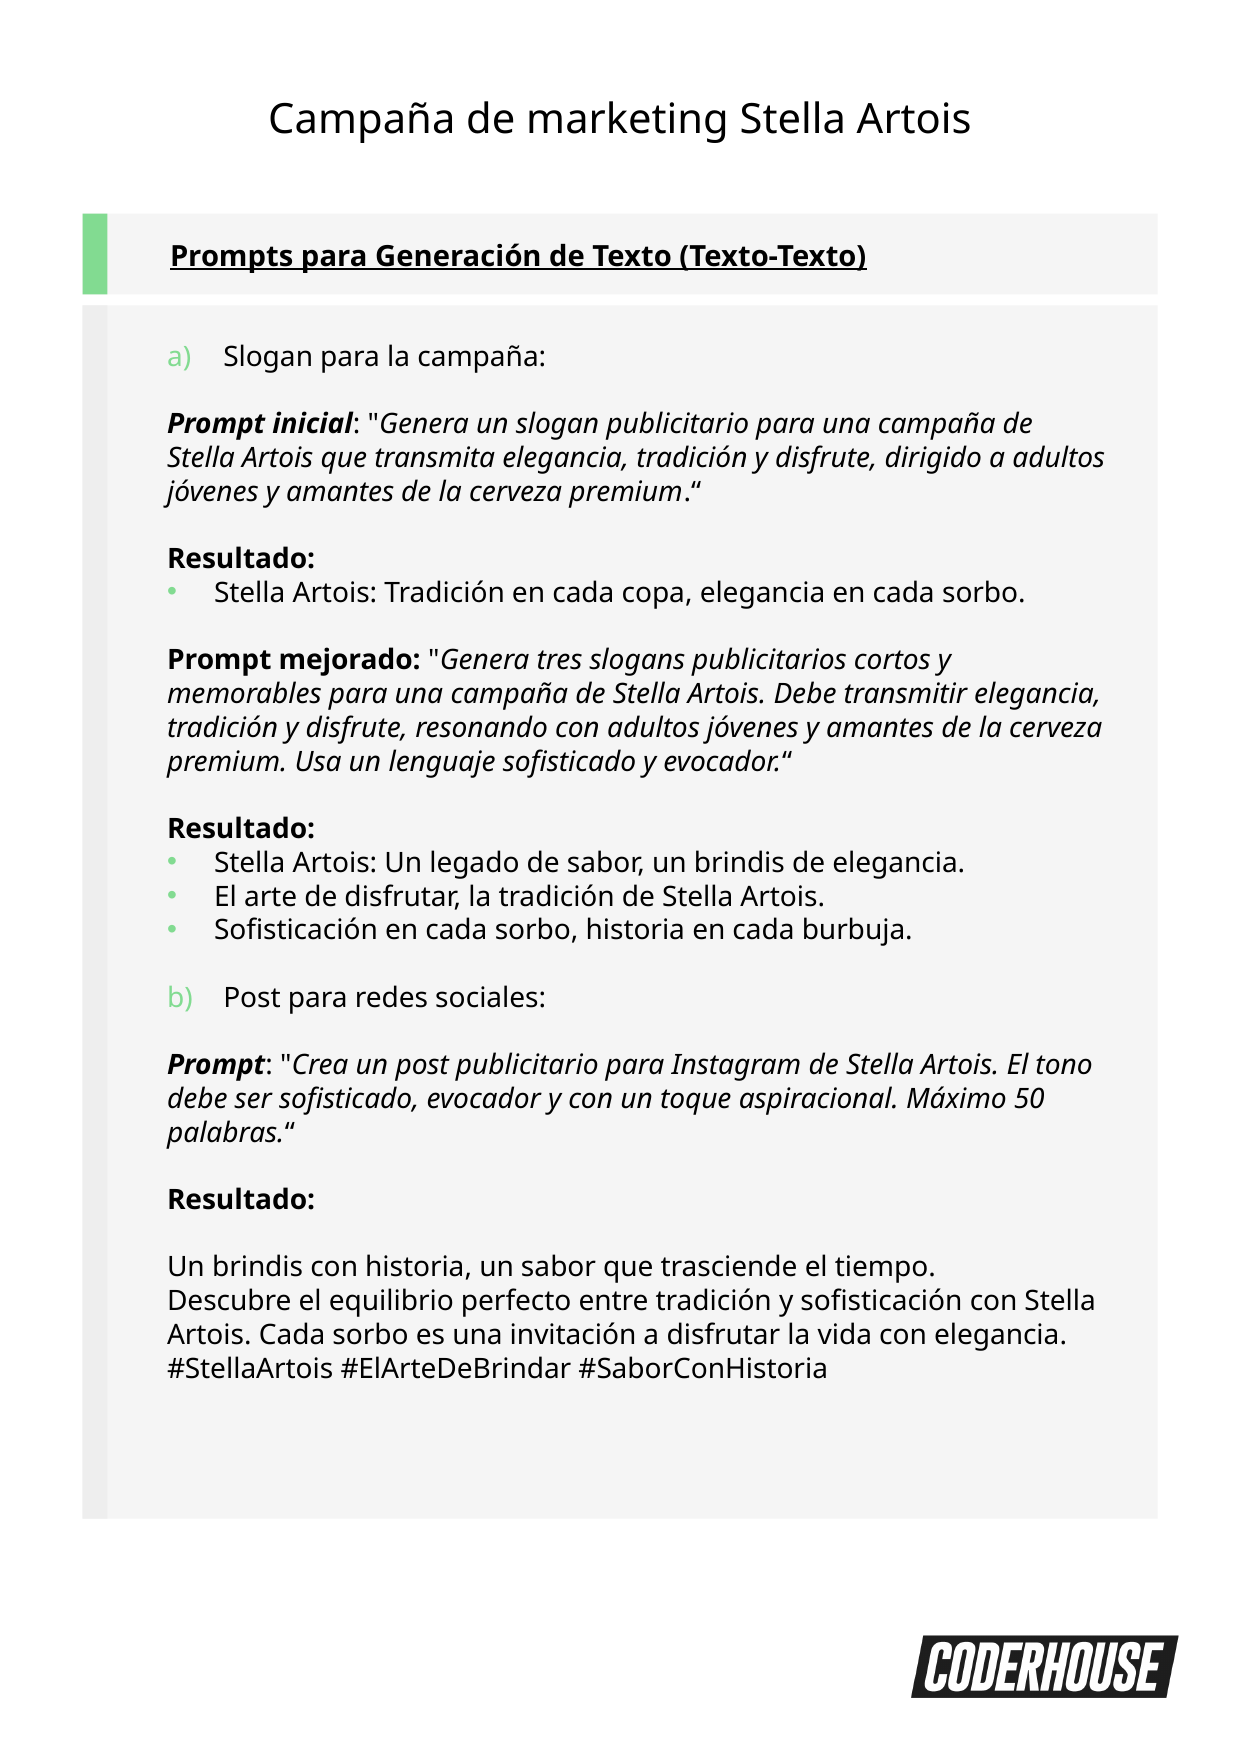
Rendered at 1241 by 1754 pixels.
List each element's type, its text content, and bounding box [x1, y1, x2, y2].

text_box Campaña de marketing Stella Artois [82, 76, 1158, 157]
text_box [82, 213, 1158, 295]
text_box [82, 305, 1158, 1519]
picture [902, 1630, 1185, 1703]
